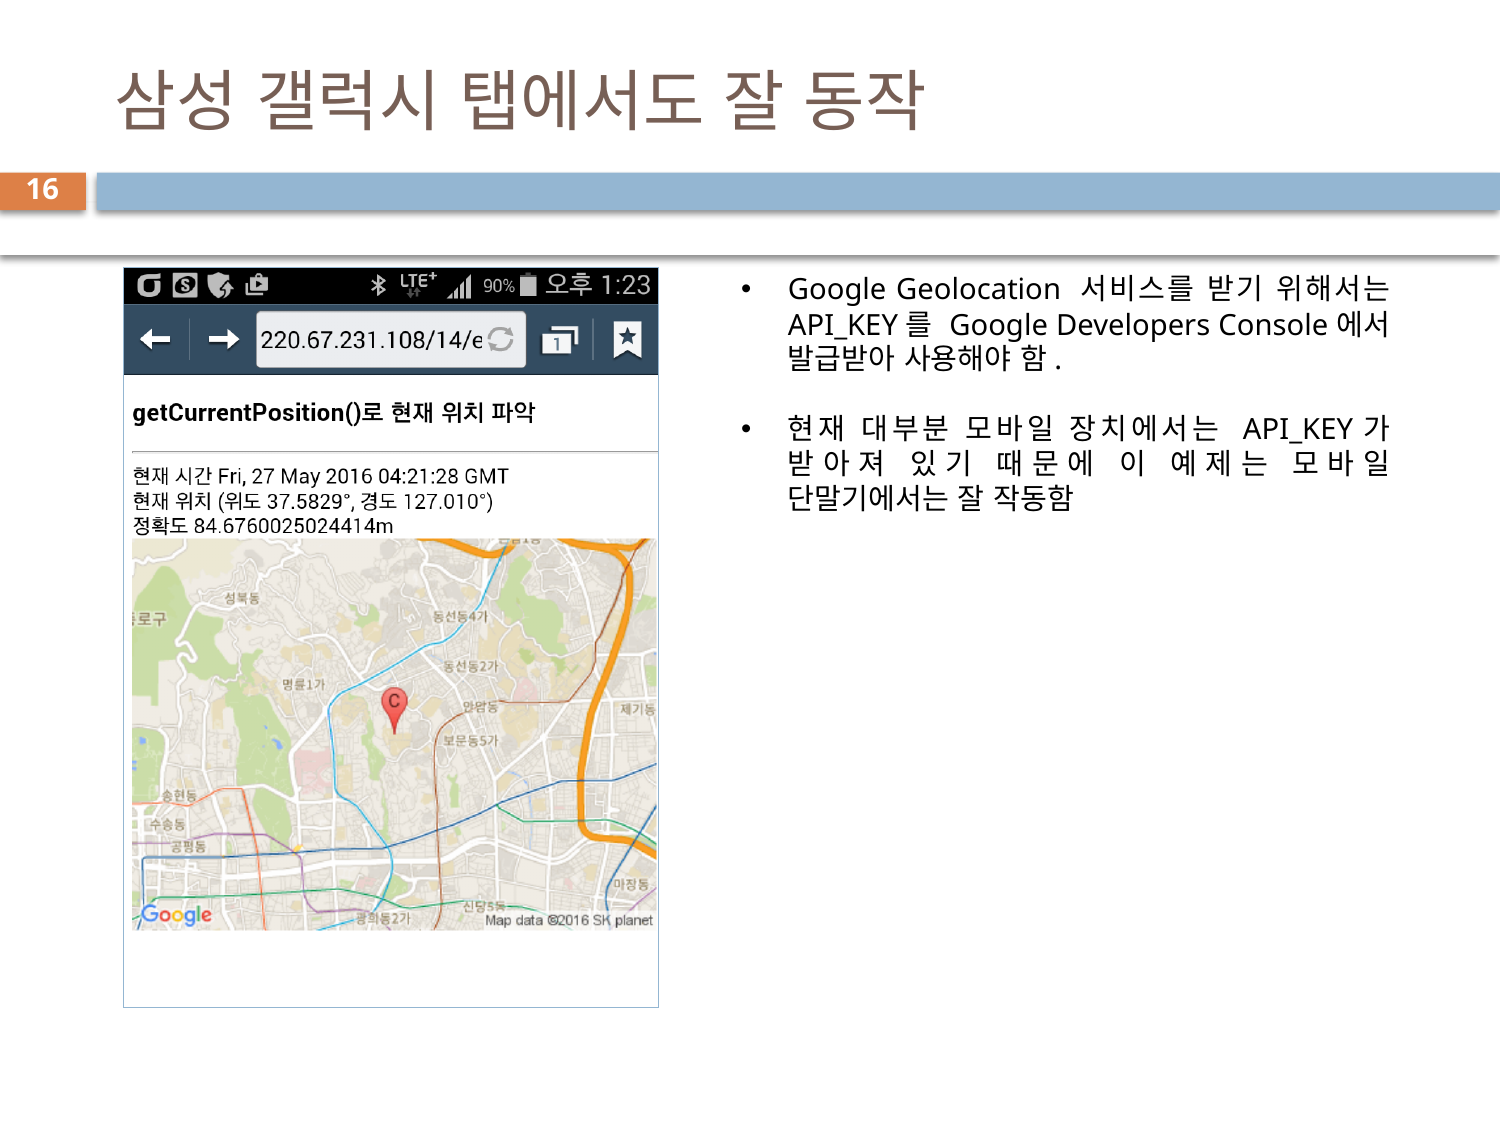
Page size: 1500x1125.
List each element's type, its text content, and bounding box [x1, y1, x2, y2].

picture [123, 266, 659, 1009]
text_box Google Geolocation 서비스를 받기 위해서는 API_KEY를 Google Developers Console에서 발급받아 사용해야 함. 현재 대부분 모바일 장치에서는 API_KEY가 받아져 있기 때문에 이 예제는 모바일 단말기에서는 잘 작동함 [726, 263, 1406, 523]
title 삼성 갤럭시 탭에서도 잘 동작 [99, 37, 1438, 161]
slide_number 16 [0, 170, 87, 211]
